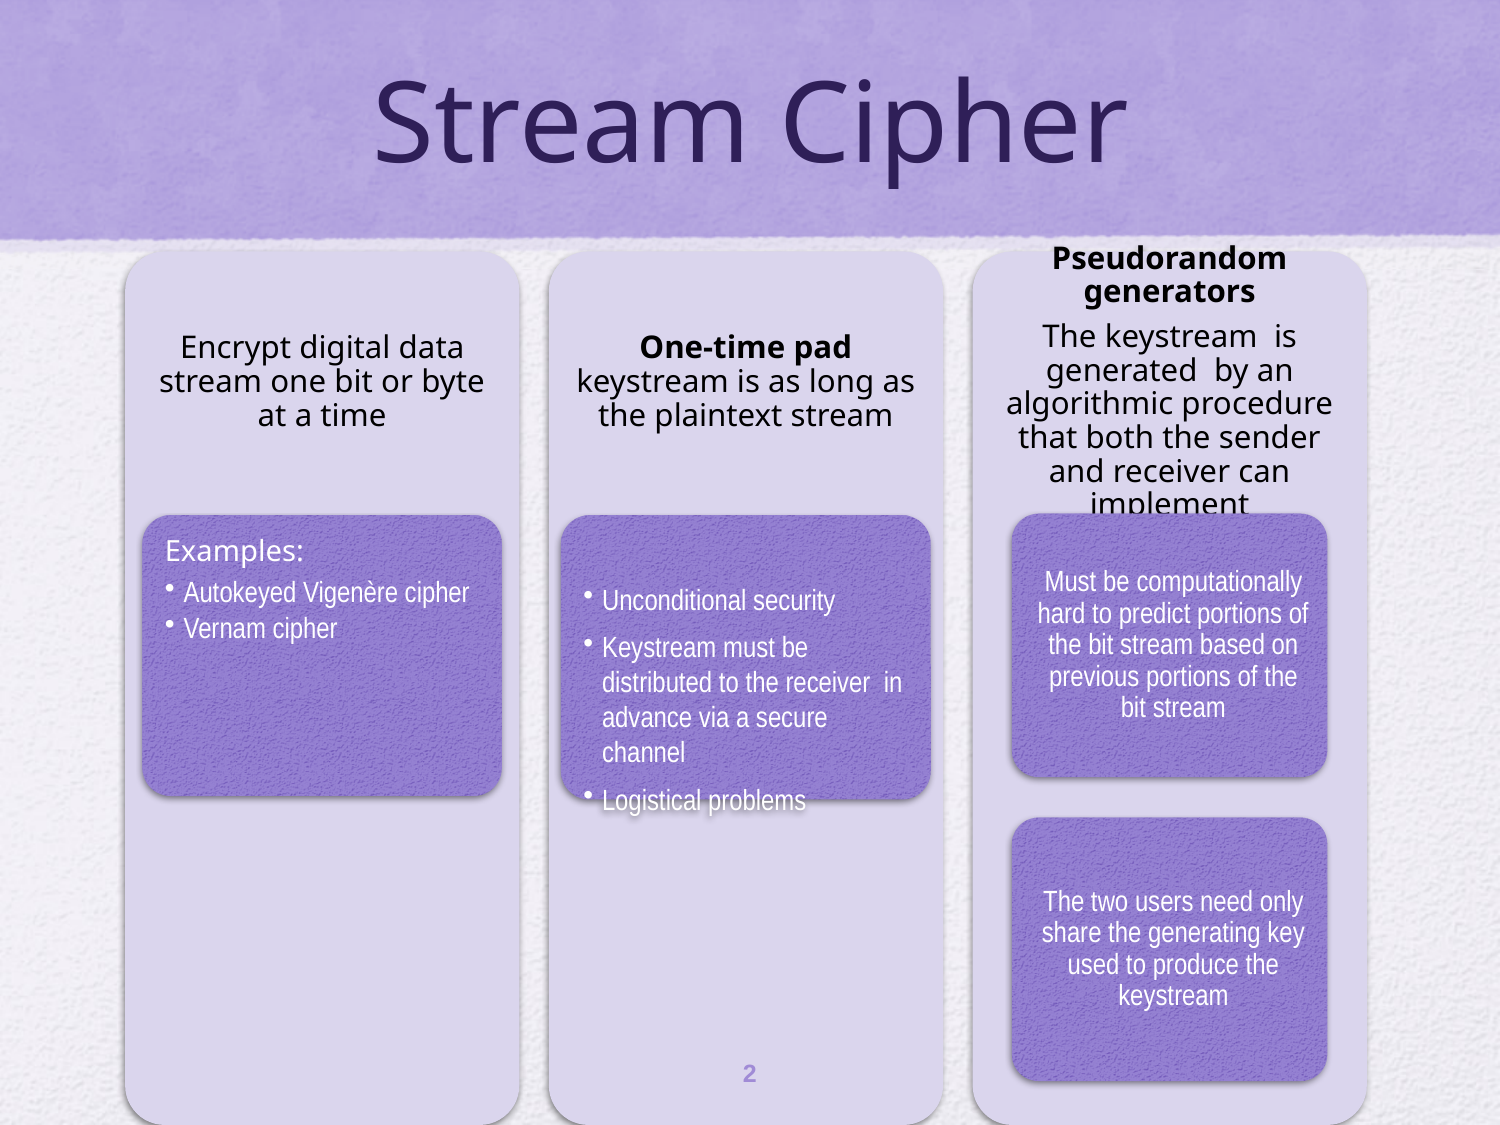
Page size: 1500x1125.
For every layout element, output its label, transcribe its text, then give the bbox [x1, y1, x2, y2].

picture [0, 225, 1500, 1125]
title Stream Cipher [129, 6, 1372, 239]
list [122, 248, 1370, 1125]
